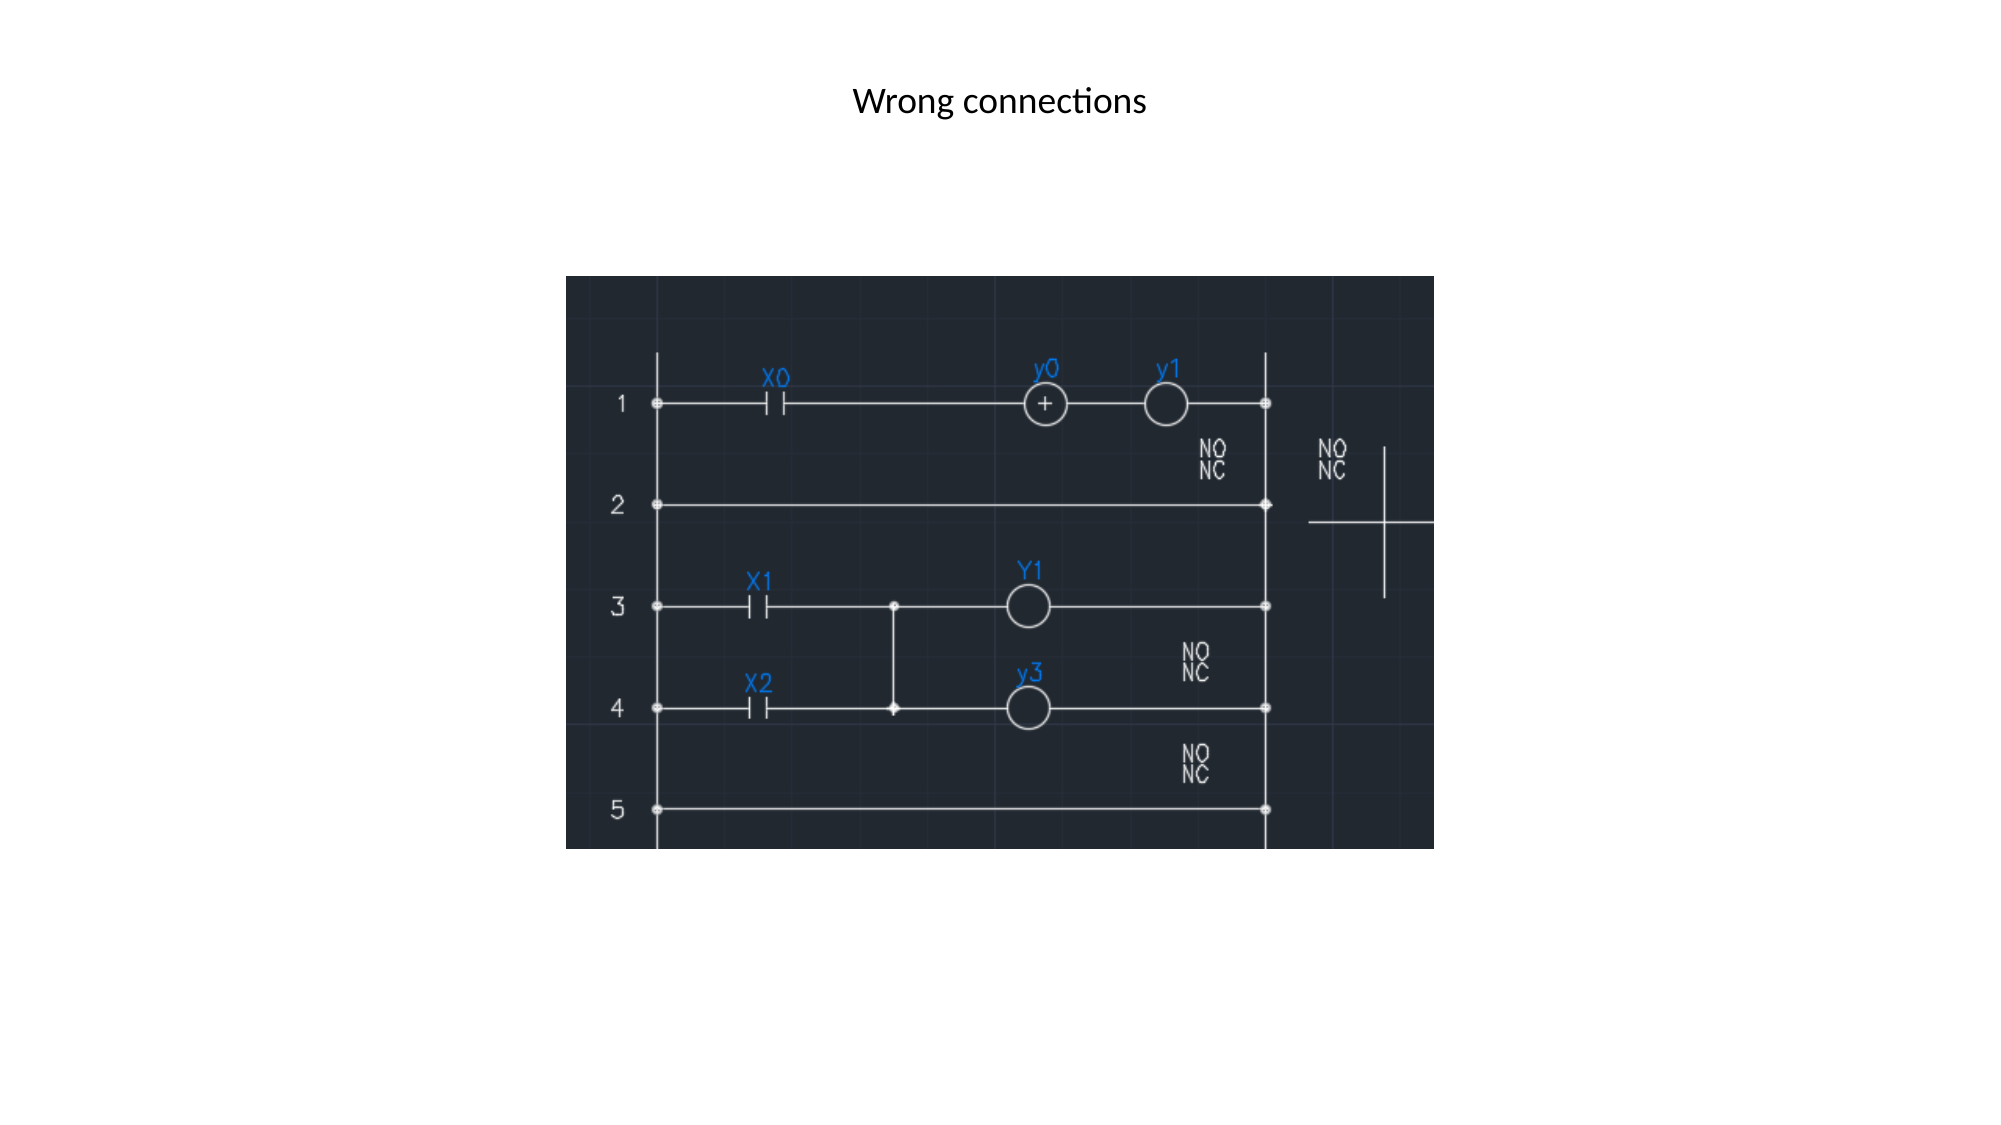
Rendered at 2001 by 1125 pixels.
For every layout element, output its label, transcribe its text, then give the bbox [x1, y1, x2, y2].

text_box Wrong connections [499, 69, 1501, 129]
picture [566, 276, 1434, 849]
